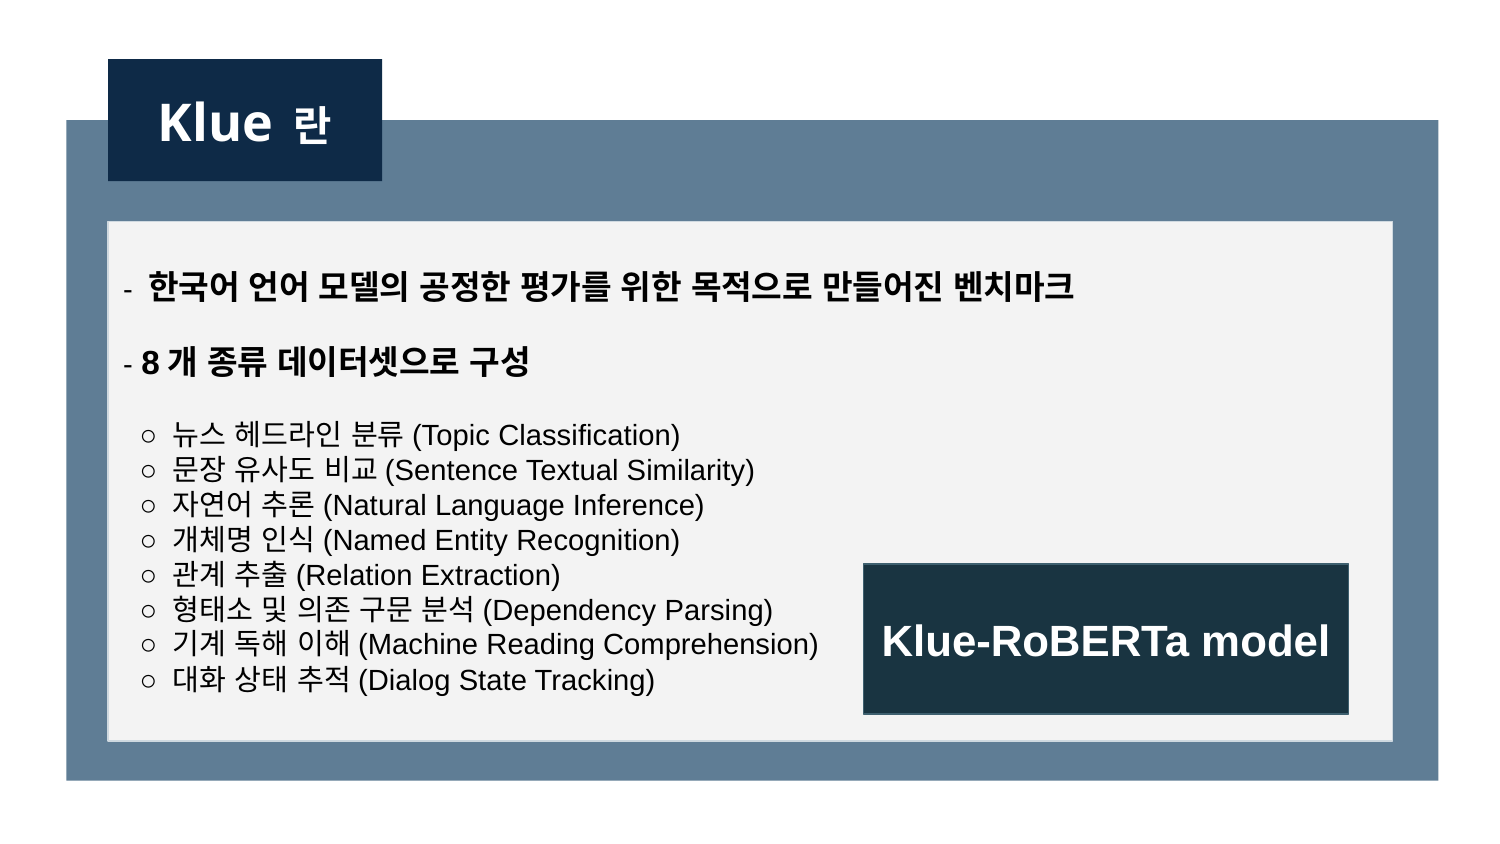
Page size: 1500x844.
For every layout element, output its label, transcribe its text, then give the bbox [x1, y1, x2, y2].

text_box Klue 란 [108, 59, 383, 182]
text_box - 한국어 언어 모델의 공정한 평가를 위한 목적으로 만들어진 벤치마크 - 8개 종류 데이터셋으로 구성 ○ 뉴스 헤드라인 분류(Topic Classification) ○ 문장 유사도 비교(Sentence Textual Similarity) ○ 자연어 추론(Natural Language Inference) ○ 개체명 인식(Named Entity Recognition) ○ 관계 추출(Relation Extraction) ○ 형태소 및 의존 구문 분석(Dependency Parsing) ○ 기계 독해 이해(Machine Reading Comprehension) ○ 대화 상태 추적(Dialog State Tracking) [108, 221, 1393, 741]
text_box Klue-RoBERTa model [863, 563, 1349, 714]
text_box [66, 120, 1439, 781]
